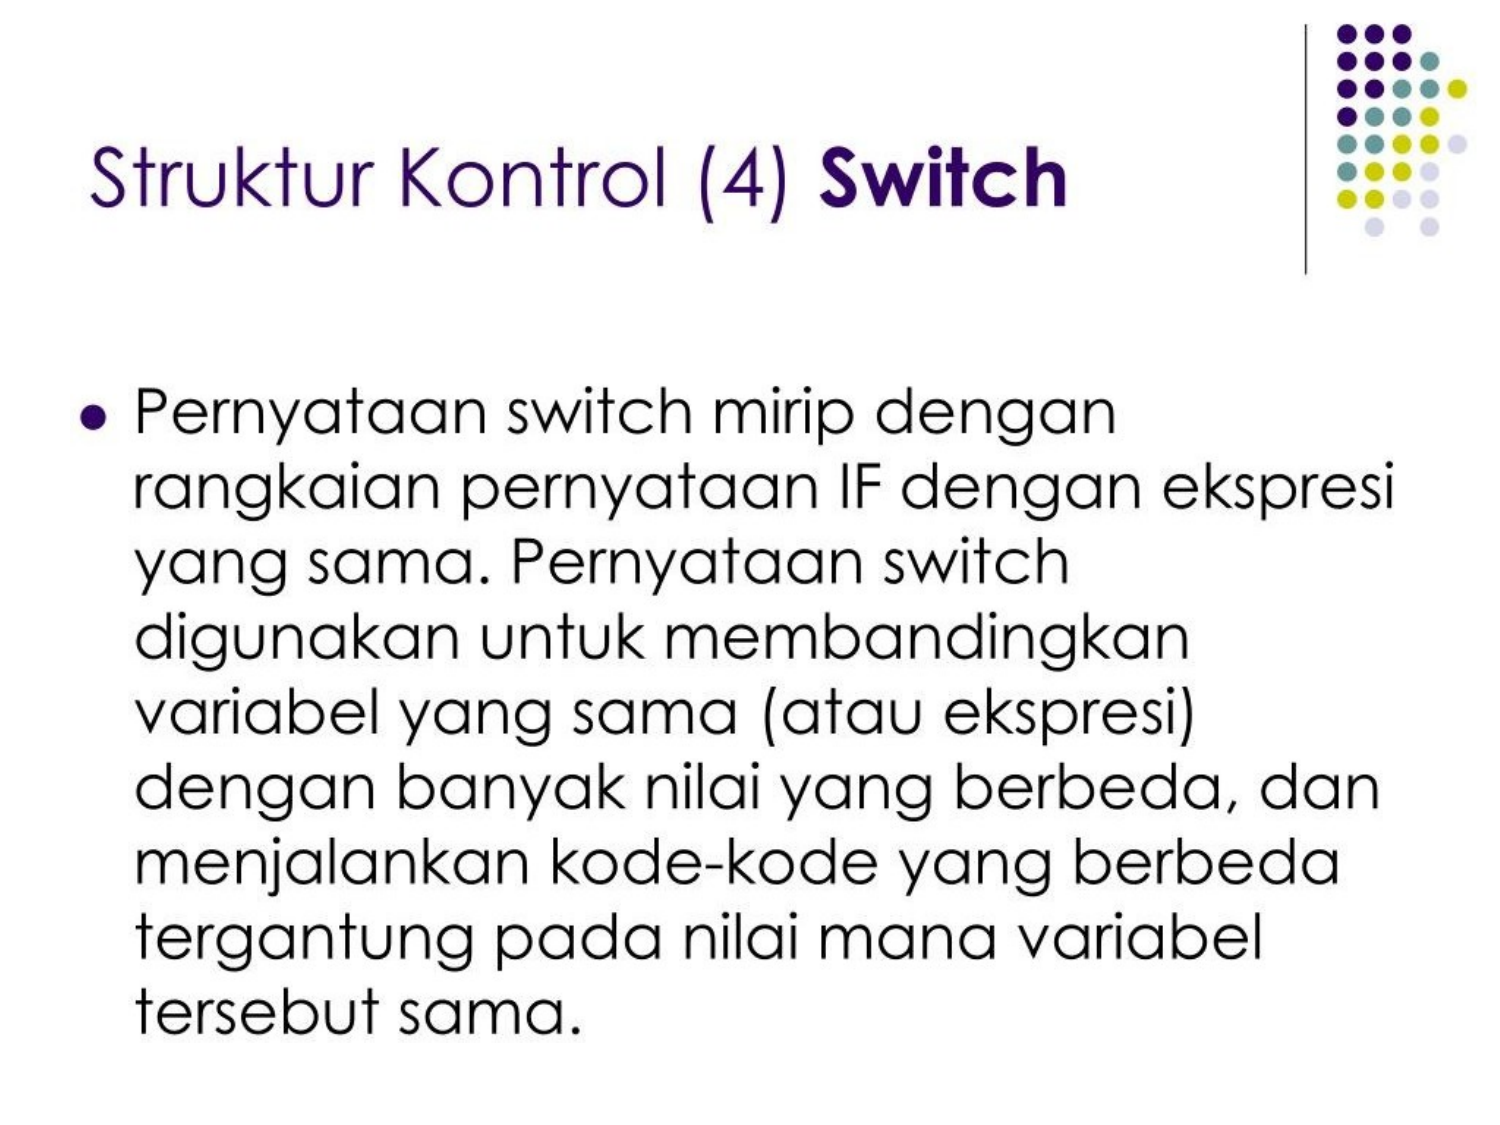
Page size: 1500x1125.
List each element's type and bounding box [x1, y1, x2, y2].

picture [70, 20, 1479, 1044]
